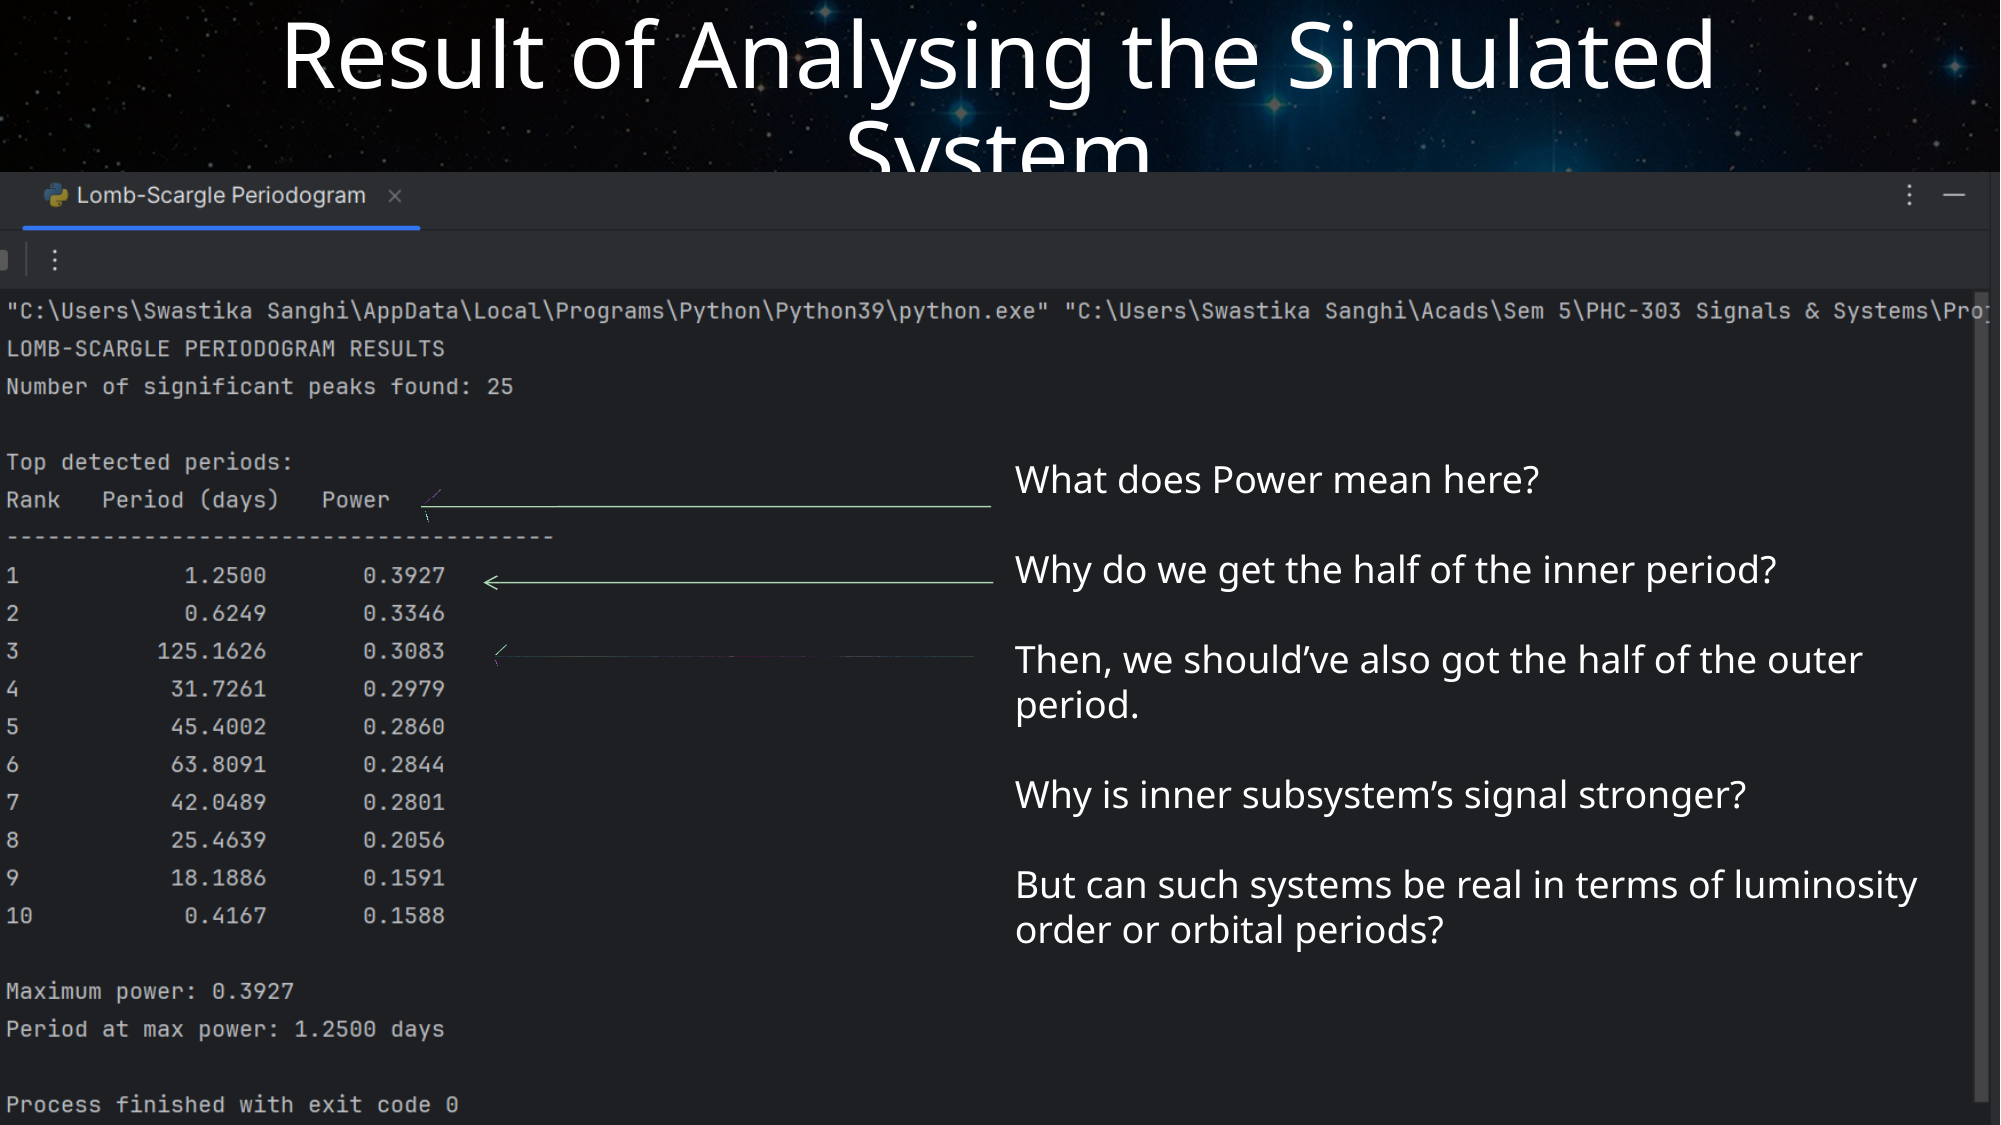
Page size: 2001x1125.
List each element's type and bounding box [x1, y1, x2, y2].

text_box [420, 485, 992, 528]
text_box [492, 641, 979, 671]
picture [0, 0, 2000, 1125]
